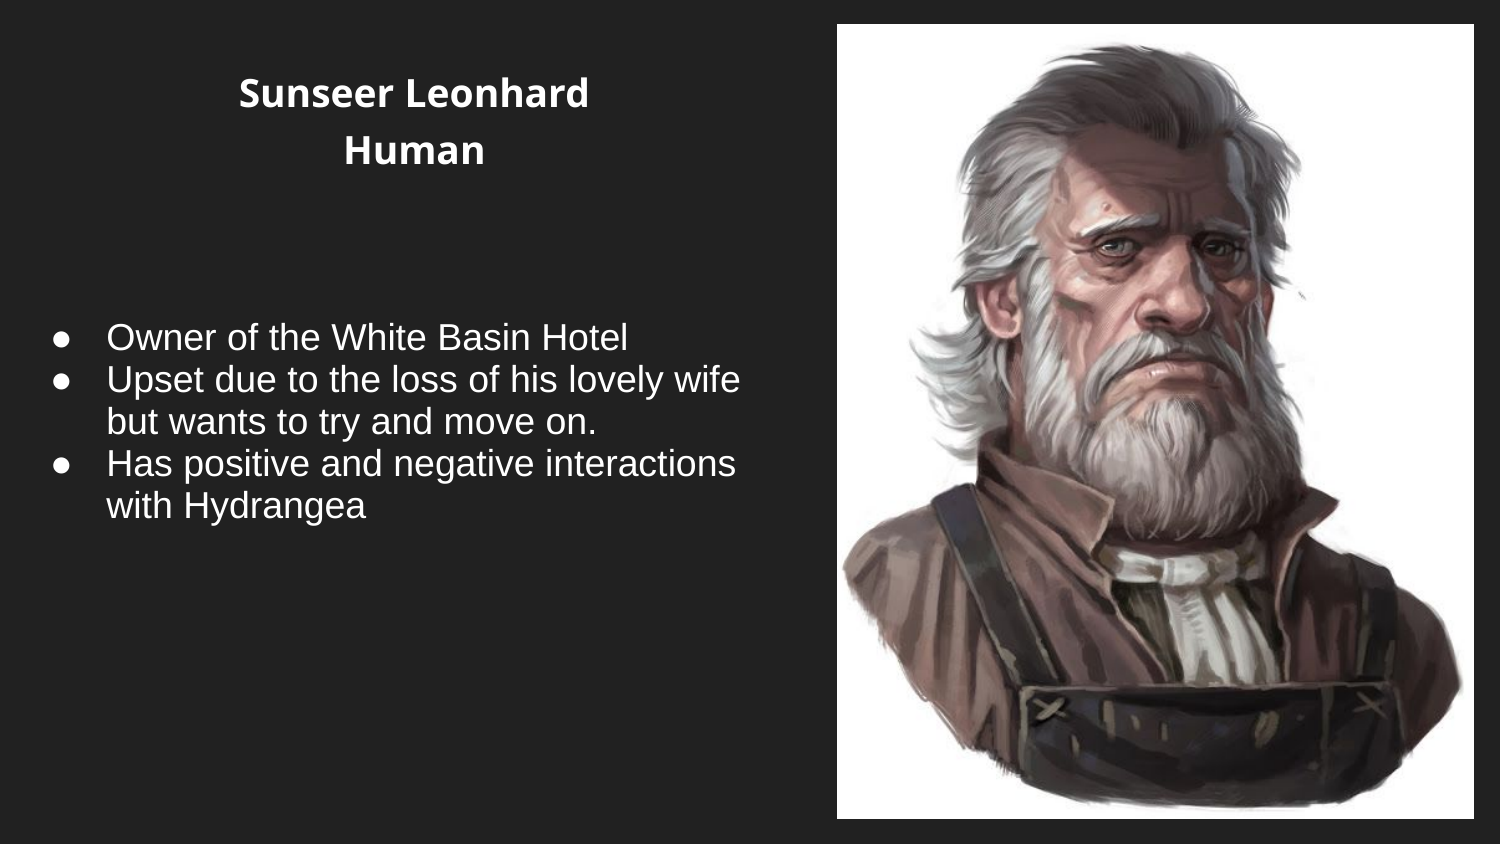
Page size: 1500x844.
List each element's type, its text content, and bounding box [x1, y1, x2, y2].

list Owner of the White Basin Hotel Upset due to the loss of his lovely wife but wants to try and move on. Has positive and negative interactions with Hydrangea [16, 149, 813, 694]
list Sunseer Leonhard Human [16, 50, 813, 149]
picture [837, 24, 1474, 819]
